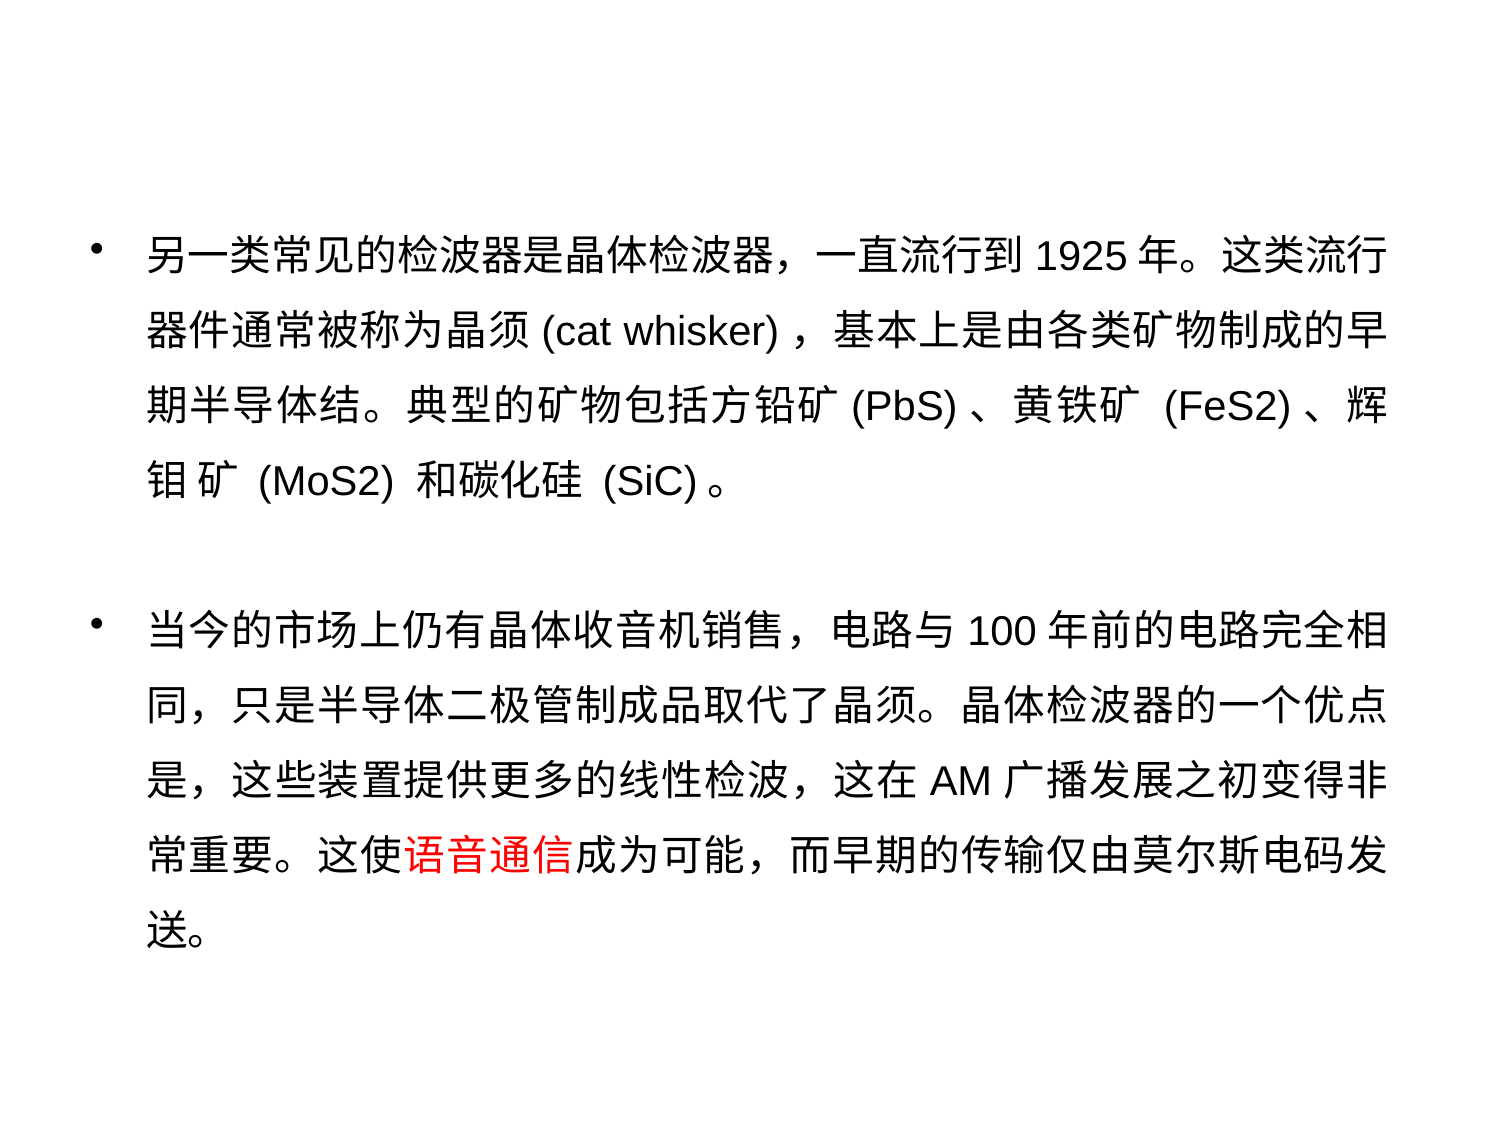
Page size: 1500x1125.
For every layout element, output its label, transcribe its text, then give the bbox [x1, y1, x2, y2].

list 另一类常见的检波器是晶体检波器，一直流行到1925年。这类流行器件通常被称为晶须(cat whisker)，基本上是由各类矿物制成的早 期半导体结。典型的矿物包括方铅矿(PbS)、黄铁矿 (FeS2)、辉钼 矿 (MoS2) 和碳化硅 (SiC)。 当今的市场上仍有晶体收音机销售，电路与100年前的电路完全相同，只是半导体二极管制成品取代了晶须。晶体检波器的一个优点是，这些装置提供更多的线性检波，这在AM广播发展之初变得非常重要。这使语音通信成为可能，而早期的传输仅由莫尔斯电码发送。 [74, 196, 1404, 1001]
